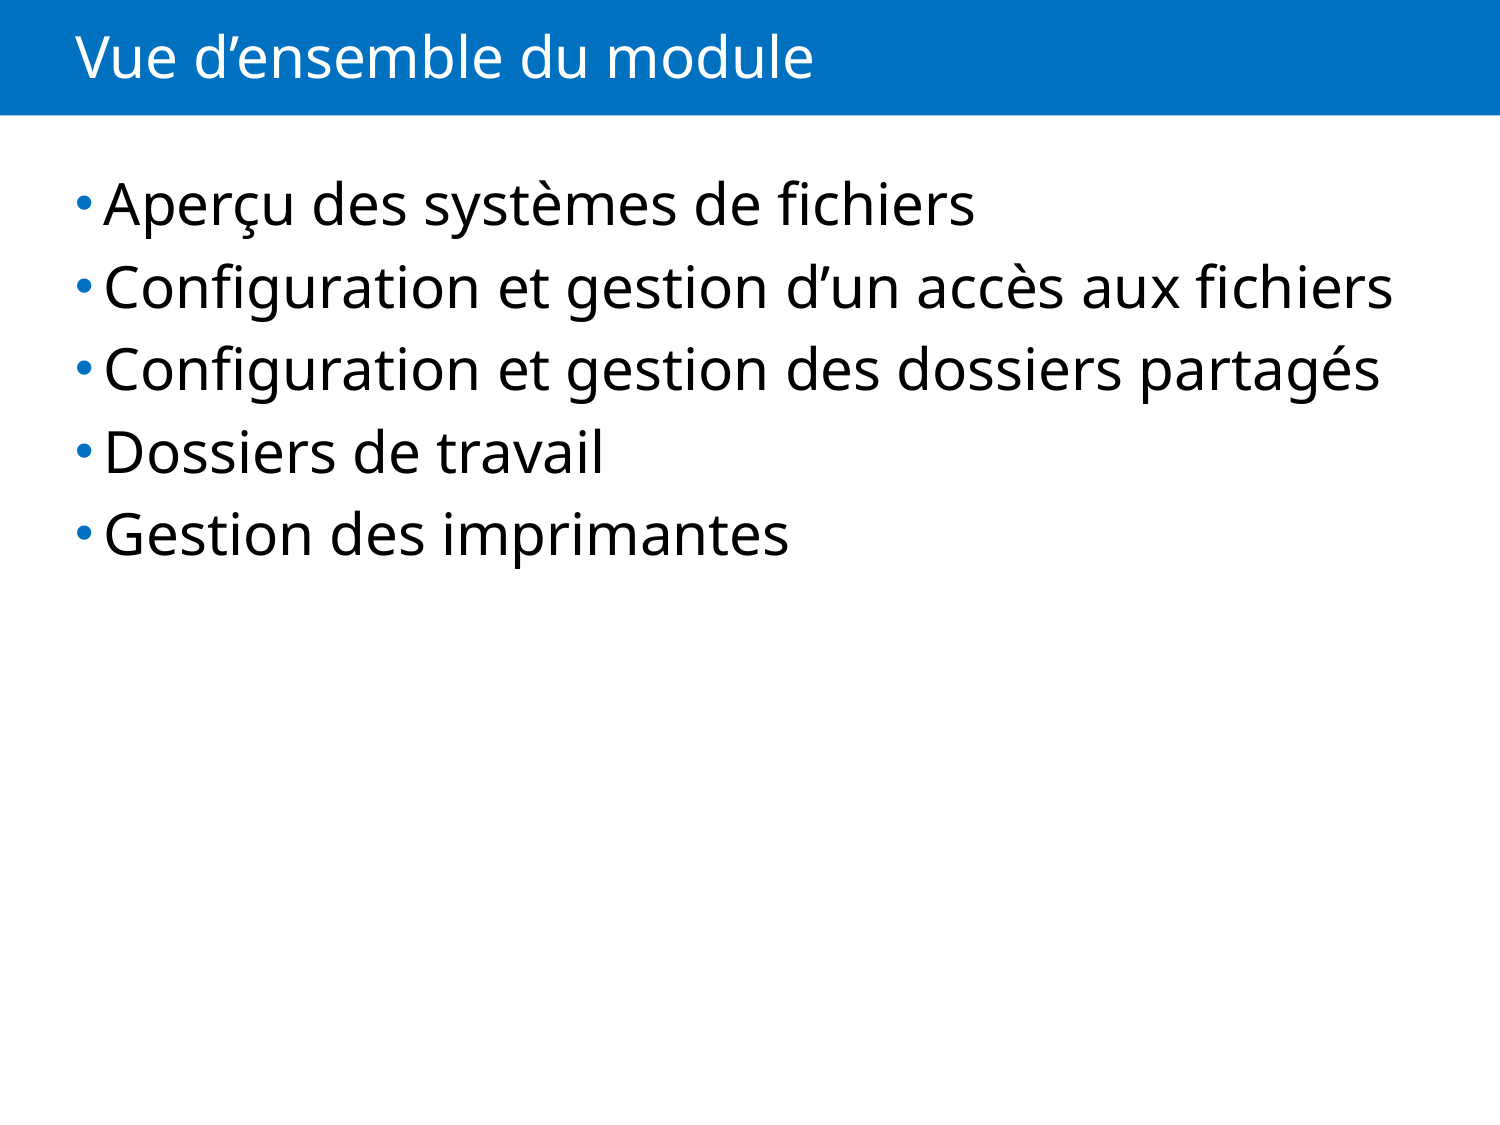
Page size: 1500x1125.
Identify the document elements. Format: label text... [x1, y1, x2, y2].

title Vue d’ensemble du module [75, 0, 1351, 122]
list Aperçu des systèmes de fichiers Configuration et gestion d’un accès aux fichiers Configuration et gestion des dossiers partagés Dossiers de travail Gestion des imprimantes [74, 167, 1408, 1013]
